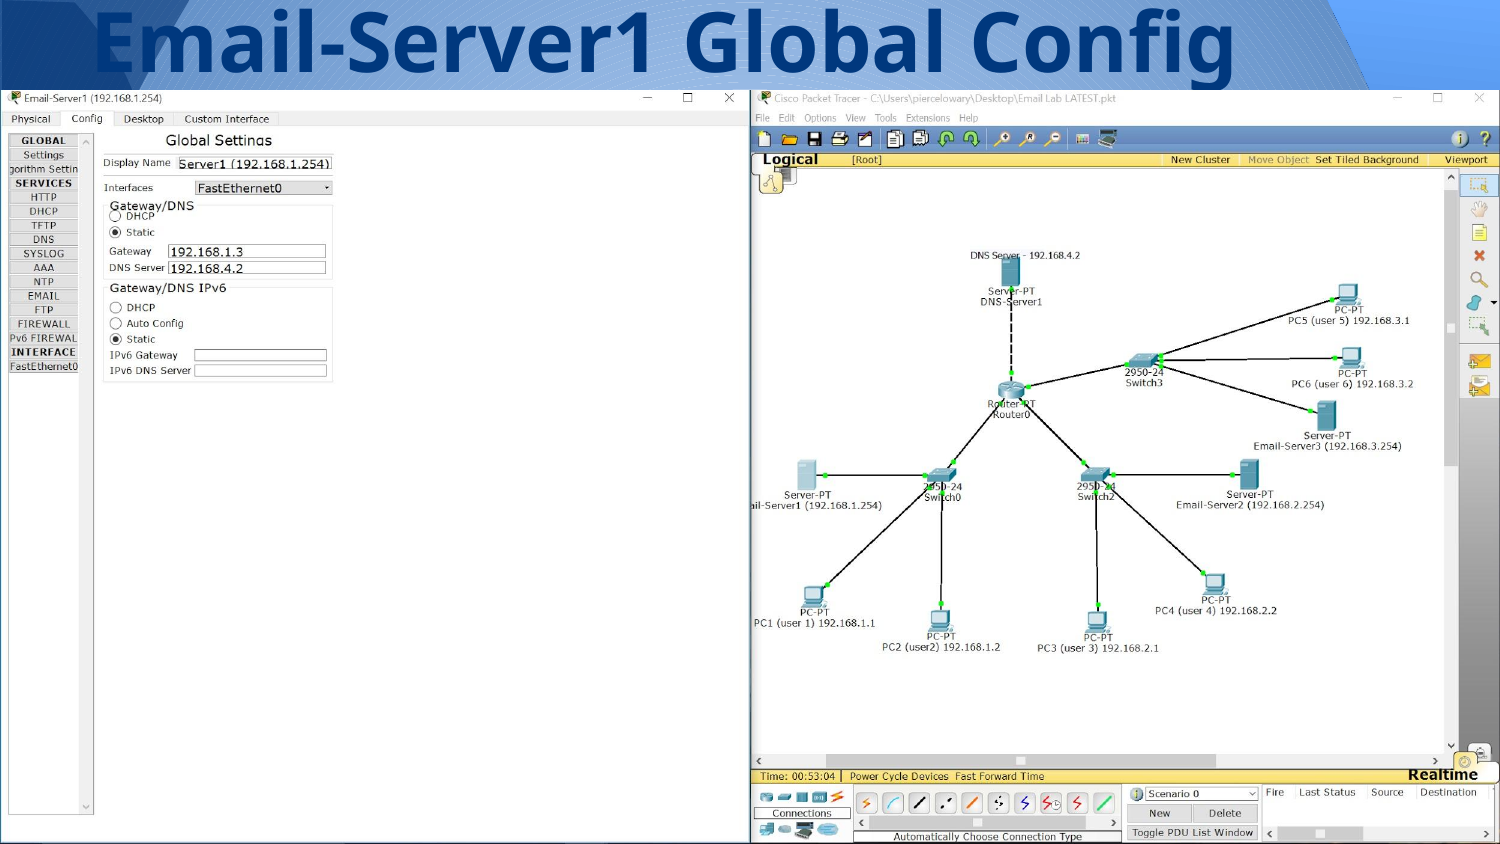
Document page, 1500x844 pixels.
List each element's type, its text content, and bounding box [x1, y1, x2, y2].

picture [0, 90, 1500, 844]
title Email-Server1 Global Config [75, 0, 1425, 88]
